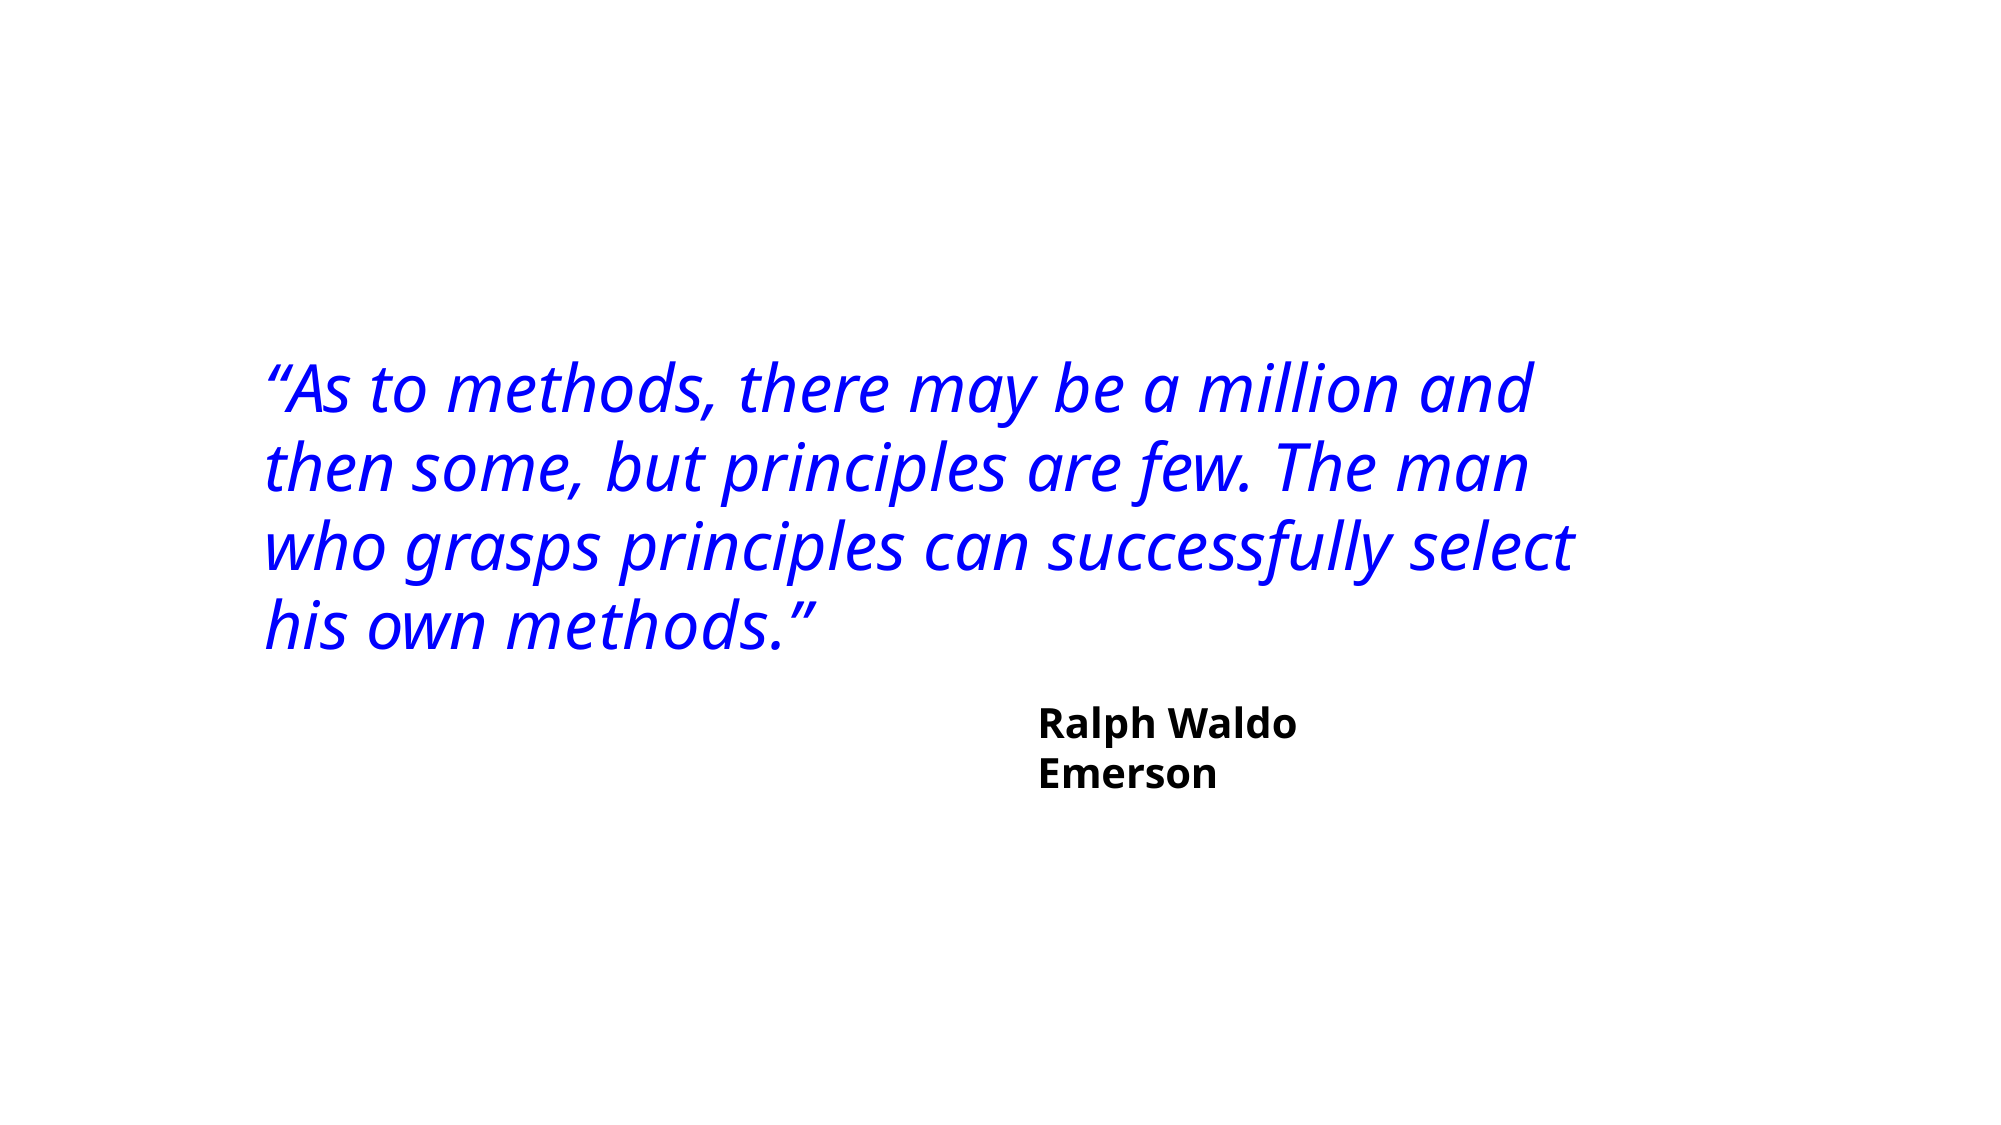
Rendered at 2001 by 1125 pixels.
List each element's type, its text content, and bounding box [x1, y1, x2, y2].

text_box Ralph Waldo Emerson [1035, 694, 1469, 797]
title “As to methods, there may be a million and then some, but principles are few. The man who grasps principles can successfully select his own methods.” [262, 346, 1652, 666]
